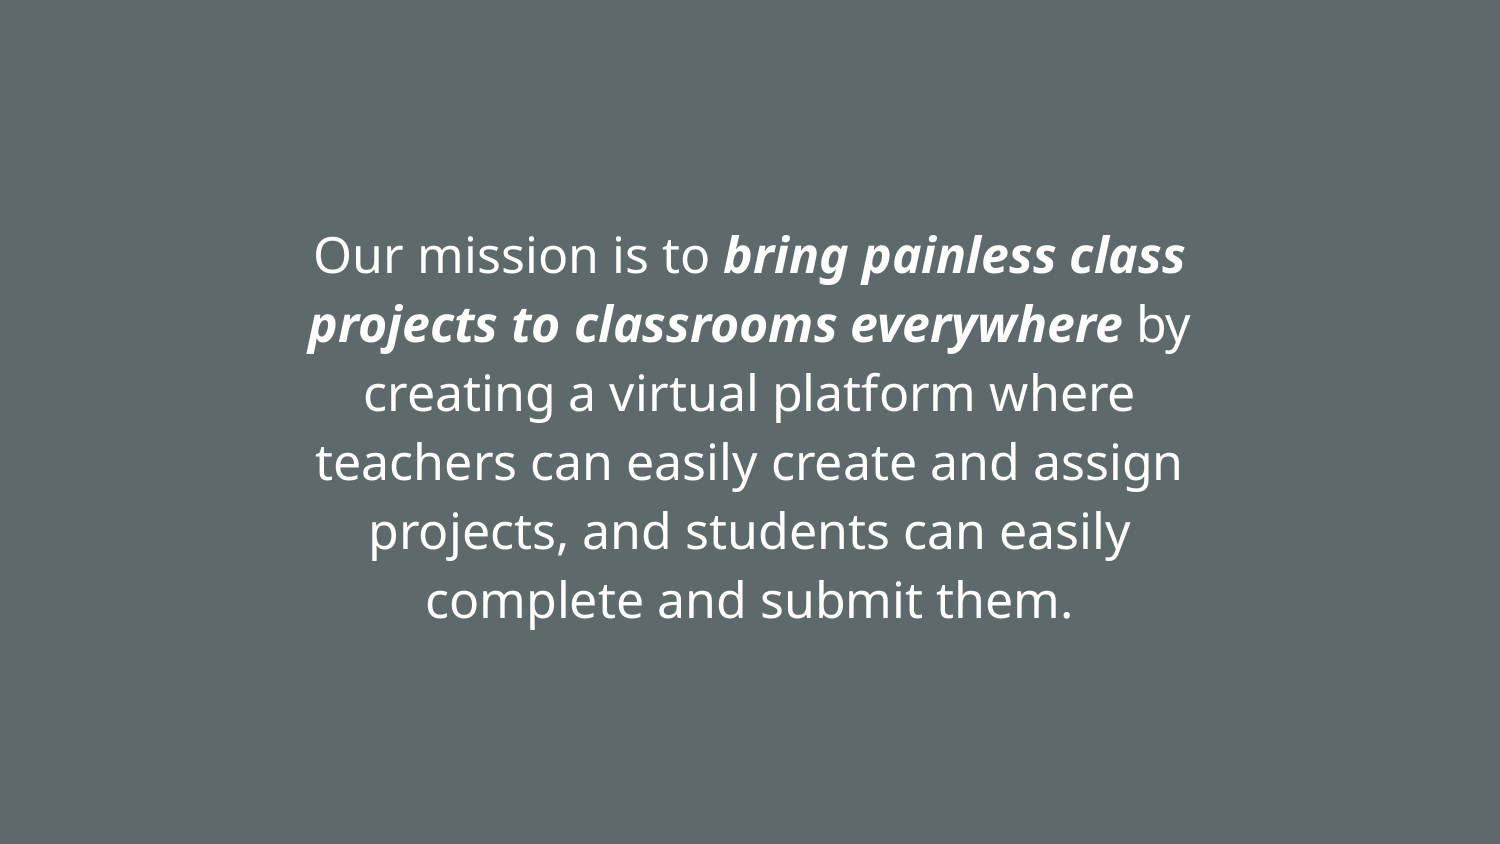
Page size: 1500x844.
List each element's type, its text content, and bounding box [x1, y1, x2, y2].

title Our mission is to bring painless class projects to classrooms everywhere by creating a virtual platform where teachers can easily create and assign projects, and students can easily complete and submit them. [289, 86, 1211, 758]
